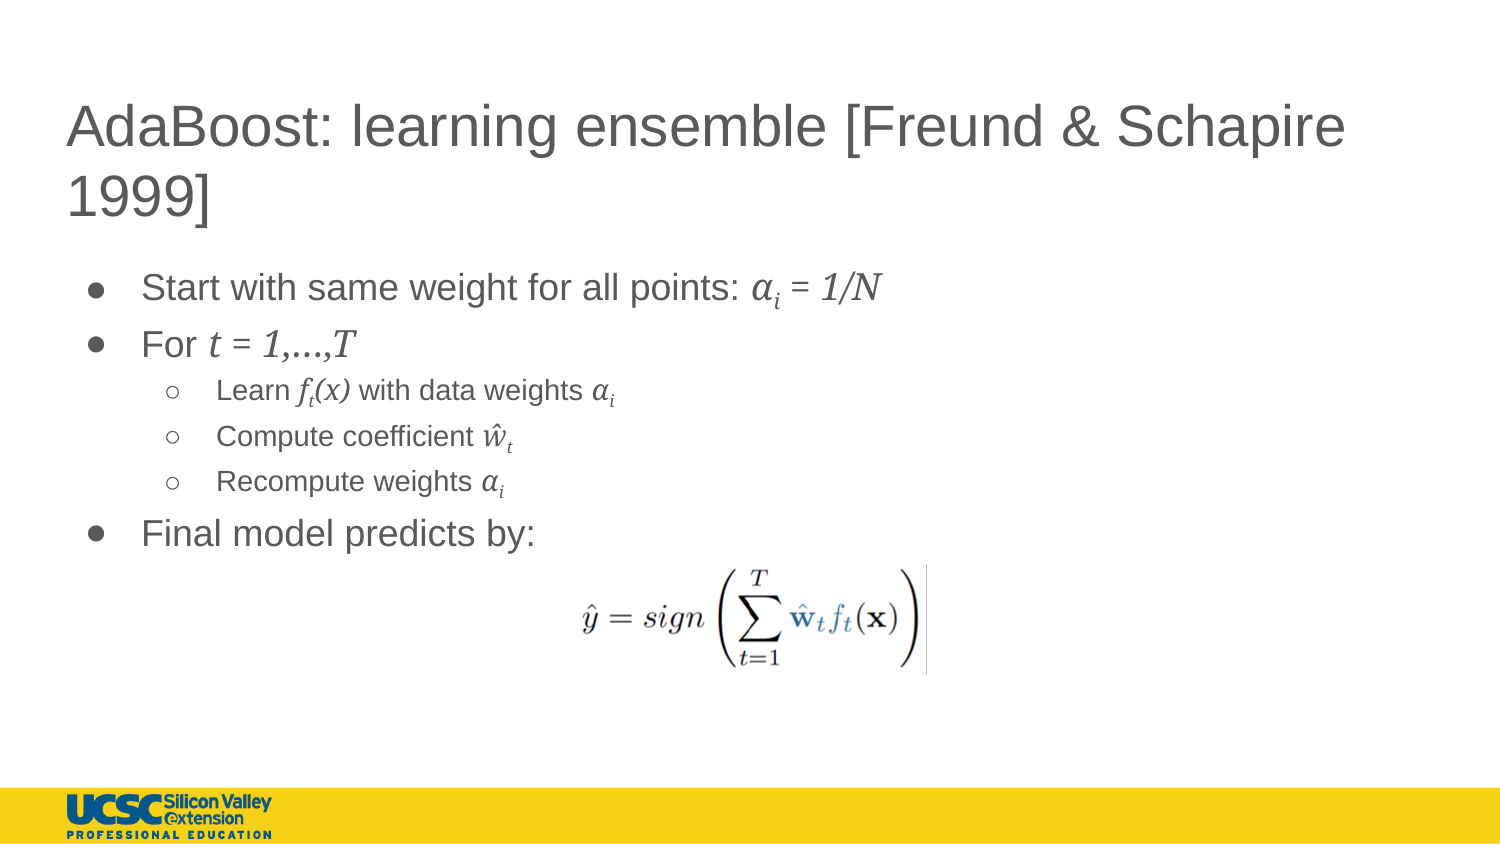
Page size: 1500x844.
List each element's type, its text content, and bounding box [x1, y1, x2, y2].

list Start with same weight for all points: αi = 1/N For t = 1,…,T Learn ft(x) with data weights αi Compute coefficient ŵt Recompute weights αi Final model predicts by: [51, 239, 1449, 750]
picture [60, 787, 277, 844]
title AdaBoost: learning ensemble [Freund & Schapire 1999] [51, 72, 1449, 167]
picture [572, 563, 928, 676]
